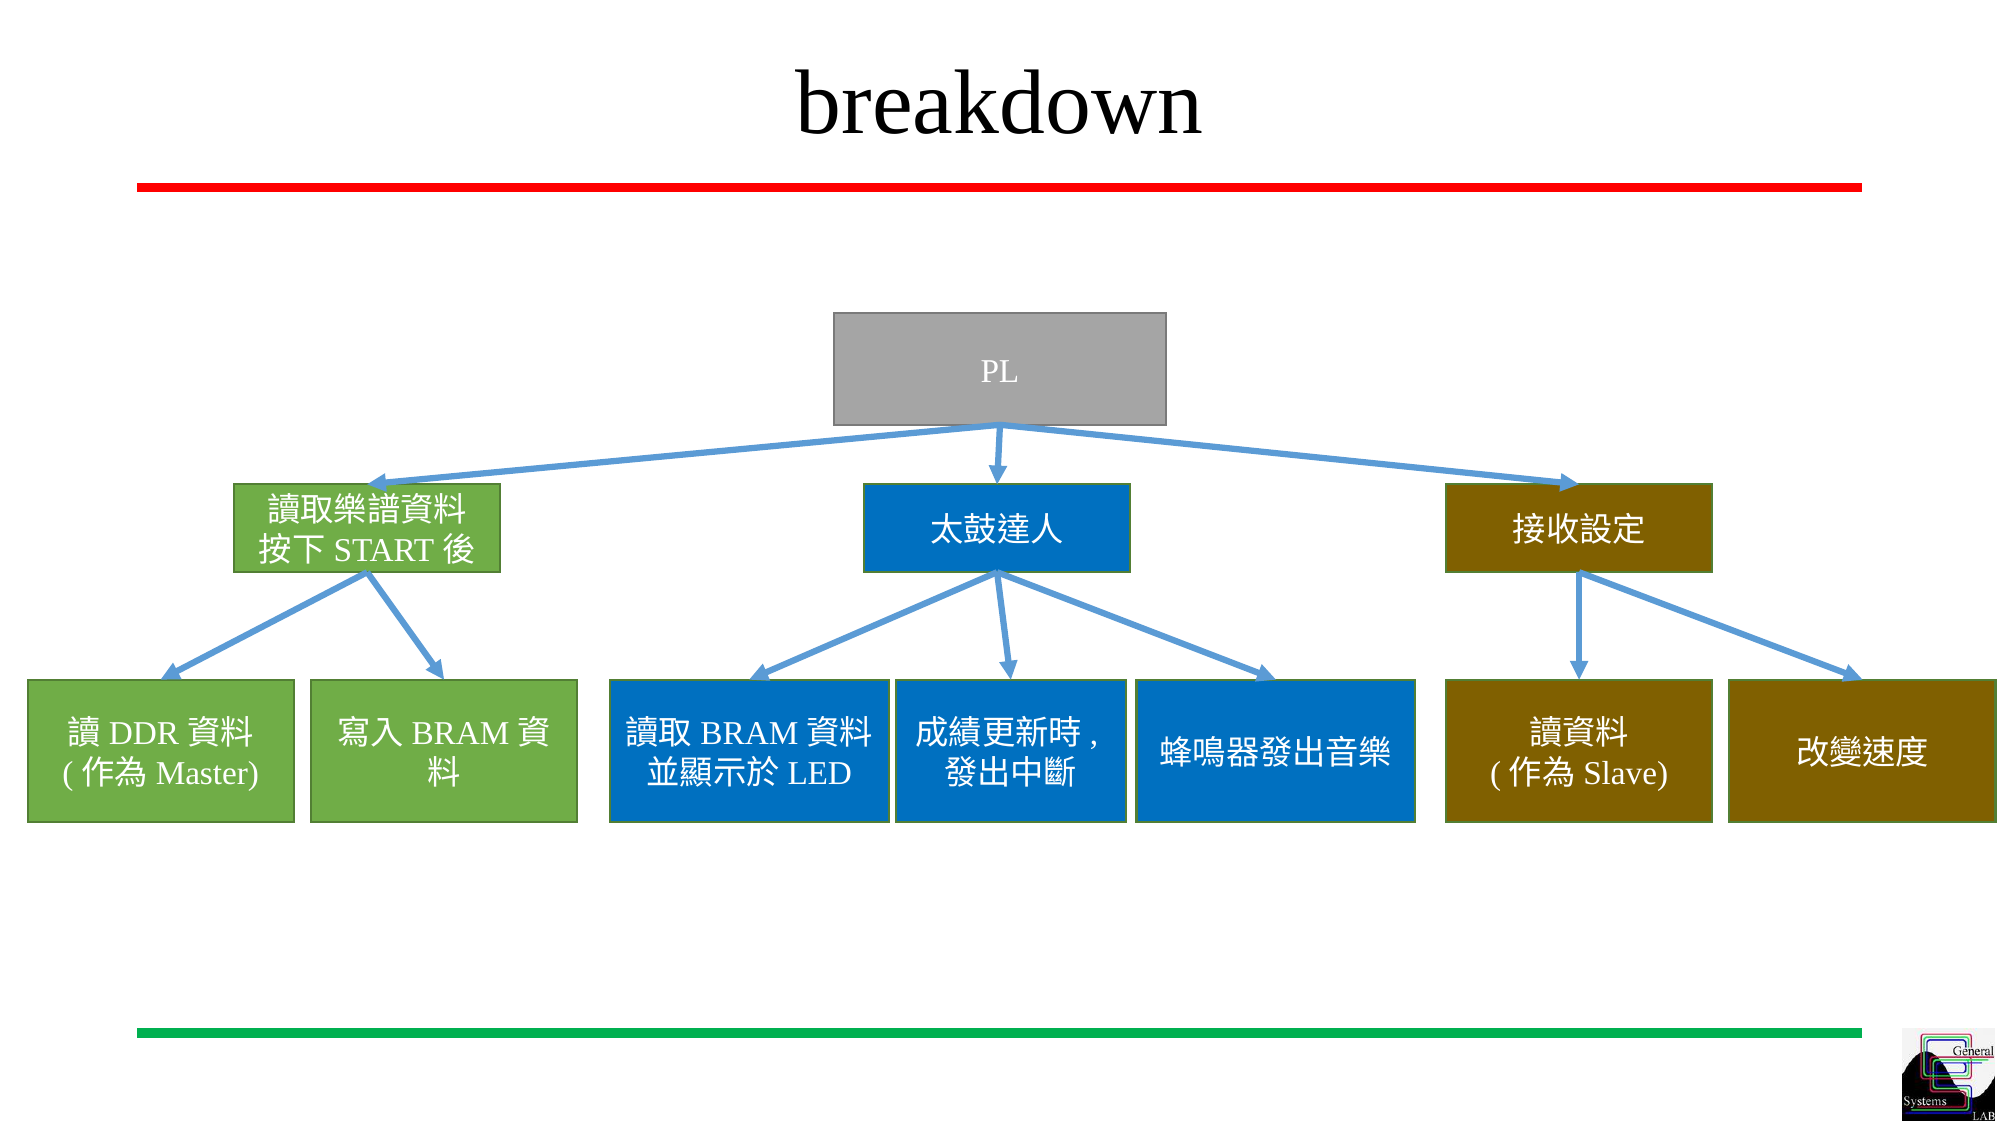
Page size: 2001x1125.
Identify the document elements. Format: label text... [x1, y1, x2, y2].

text_box 讀資料 (作為Slave) [1445, 679, 1713, 823]
text_box 成績更新時,發出中斷 [895, 680, 1127, 823]
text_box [367, 424, 997, 485]
text_box breakdown [137, 44, 1863, 163]
text_box 接收設定 [1445, 483, 1713, 573]
picture [1902, 1028, 1995, 1121]
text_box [1579, 572, 1863, 680]
text_box 太鼓達人 [863, 485, 1131, 572]
text_box 讀DDR資料 (作為Master) [27, 679, 295, 823]
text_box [367, 572, 445, 680]
text_box PL [833, 312, 1167, 424]
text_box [749, 572, 997, 680]
text_box 讀取樂譜資料 按下START後 [233, 483, 501, 573]
text_box 改變速度 [1728, 679, 1997, 823]
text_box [997, 572, 1276, 680]
text_box 讀取BRAM資料 並顯示於LED [609, 679, 890, 823]
text_box 蜂鳴器發出音樂 [1135, 679, 1416, 823]
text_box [160, 572, 367, 680]
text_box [999, 424, 1579, 485]
text_box 寫入BRAM資料 [310, 679, 578, 823]
